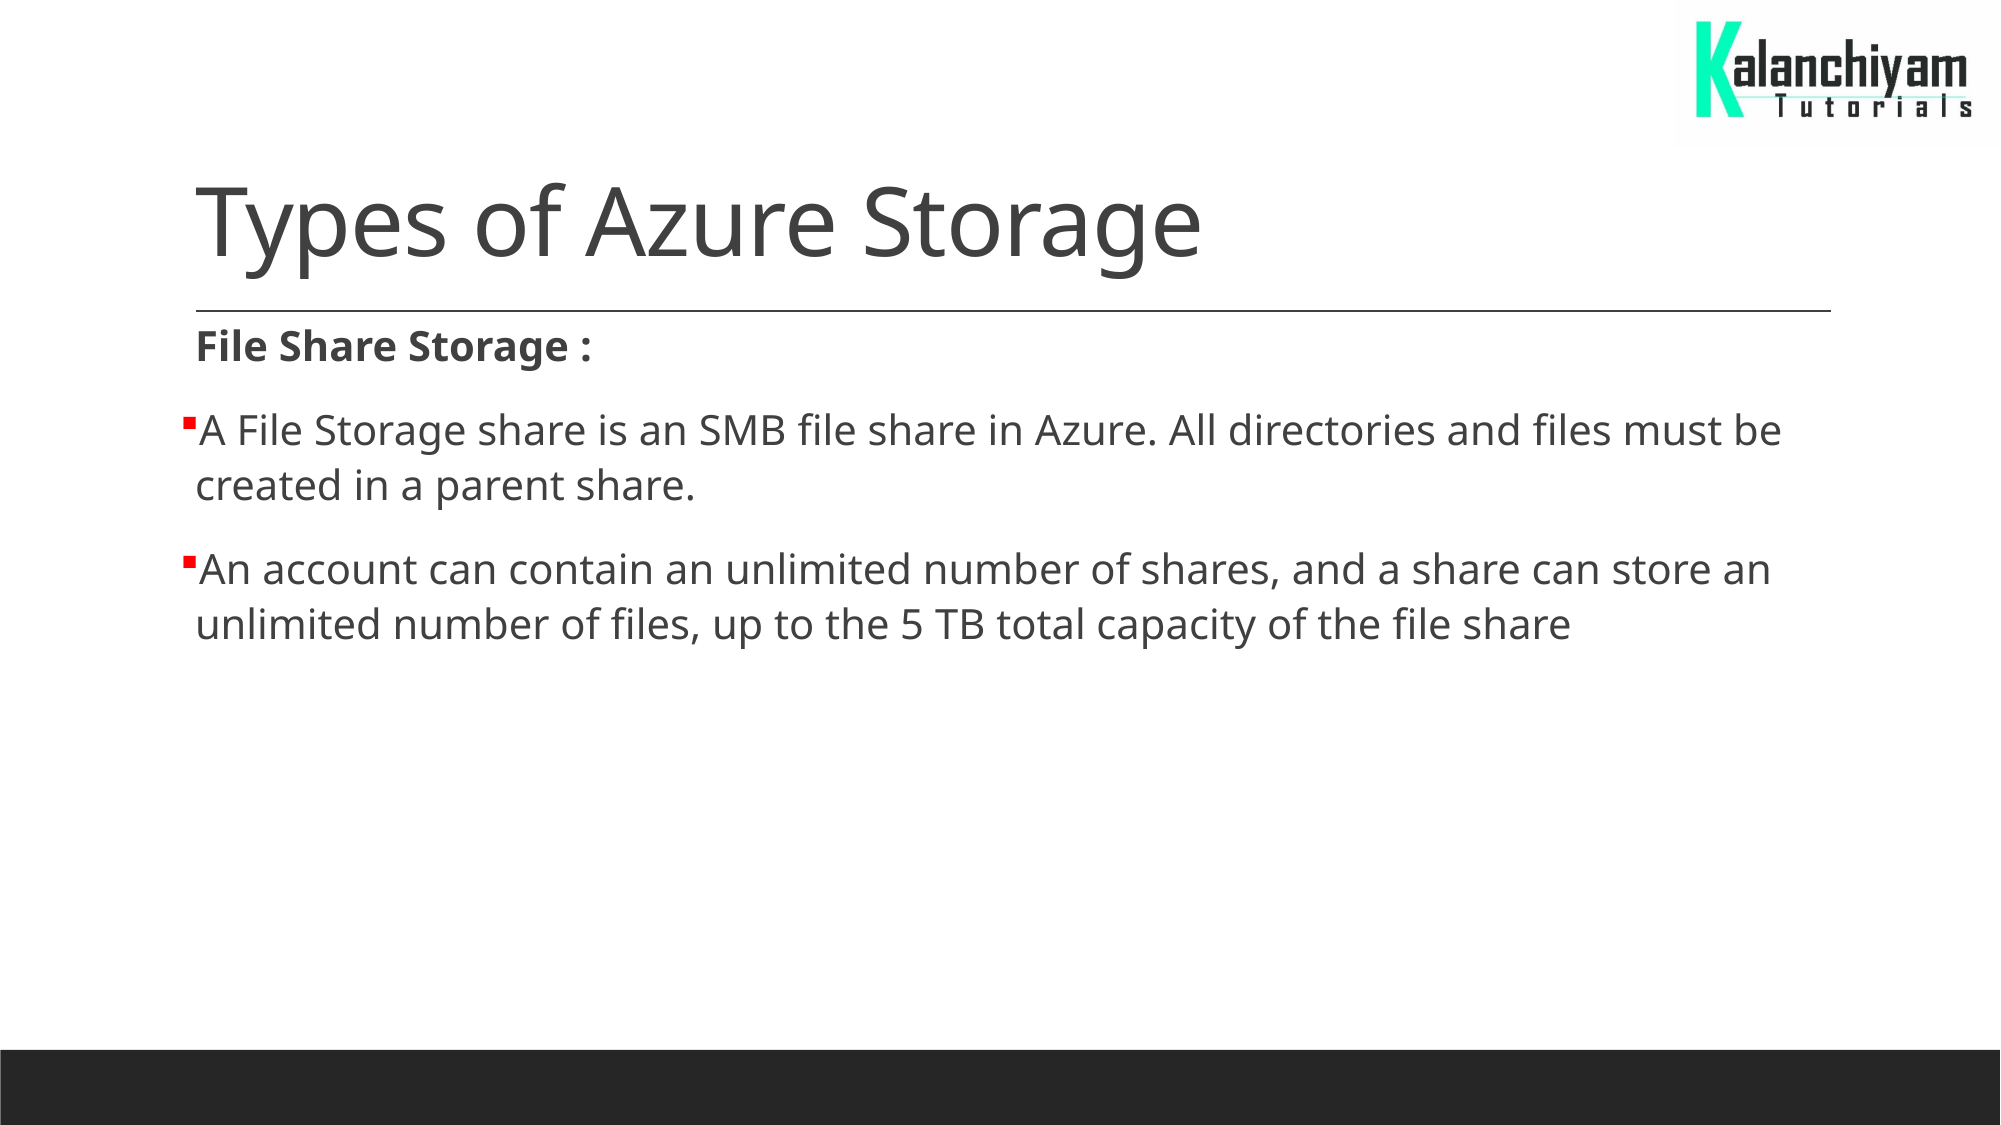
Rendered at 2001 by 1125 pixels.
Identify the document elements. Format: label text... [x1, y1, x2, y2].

title Types of Azure Storage [180, 47, 1830, 285]
list File Share Storage : A File Storage share is an SMB file share in Azure. All directories and files must be created in a parent share. An account can contain an unlimited number of shares, and a share can store an unlimited number of files, up to the 5 TB total capacity of the file share [180, 306, 1830, 924]
picture [1673, 0, 2000, 149]
